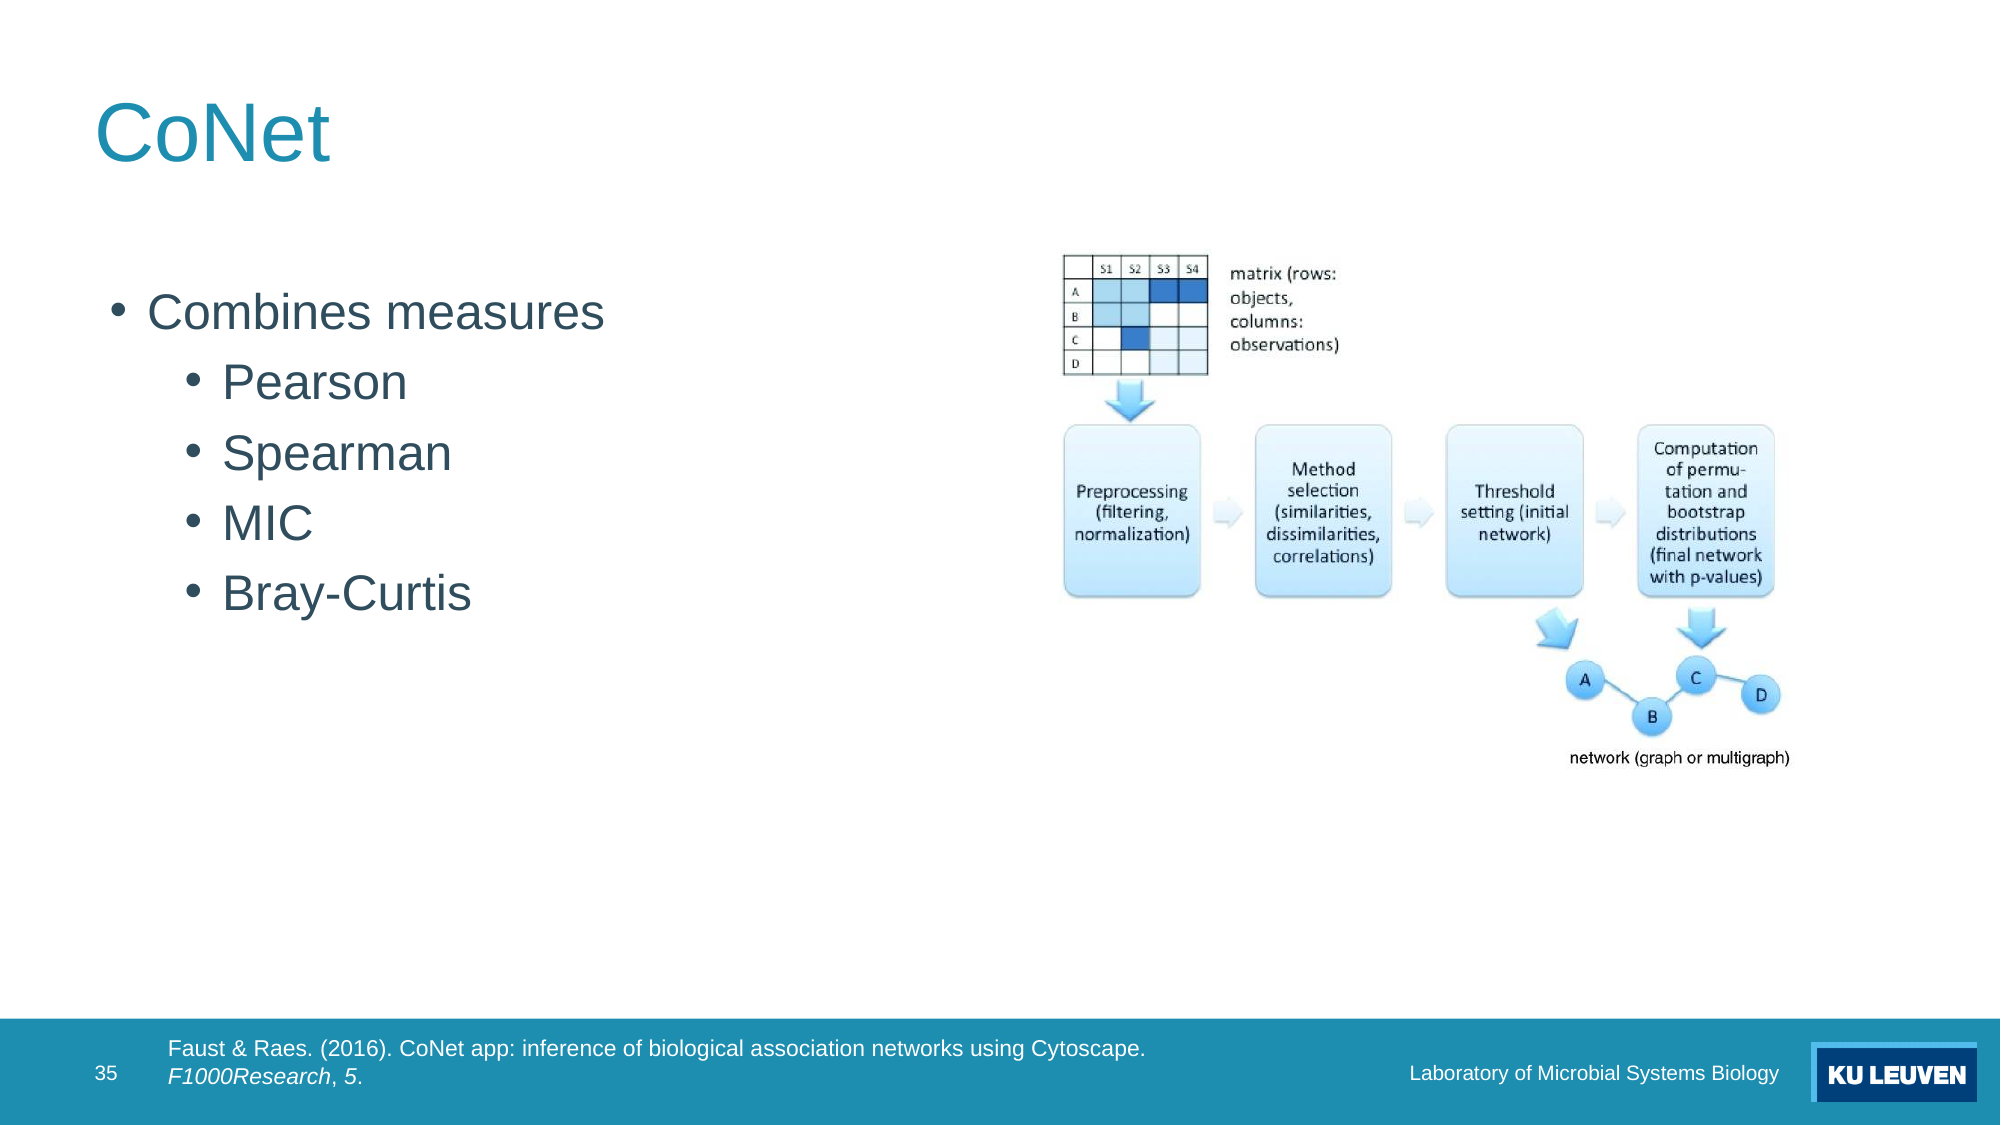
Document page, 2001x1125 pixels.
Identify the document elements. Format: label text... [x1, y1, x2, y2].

list Combines measures Pearson Spearman MIC Bray-Curtis [94, 271, 1906, 1004]
picture [1058, 248, 1802, 776]
text_box Faust & Raes. (2016). CoNet app: inference of biological association networks using Cytoscape. F1000Research, 5. [153, 1026, 1187, 1097]
slide_number 35 [94, 1018, 201, 1125]
footer Laboratory of Microbial Systems Biology [989, 1018, 1809, 1125]
picture [1811, 1042, 1977, 1102]
title CoNet [94, 33, 1906, 223]
